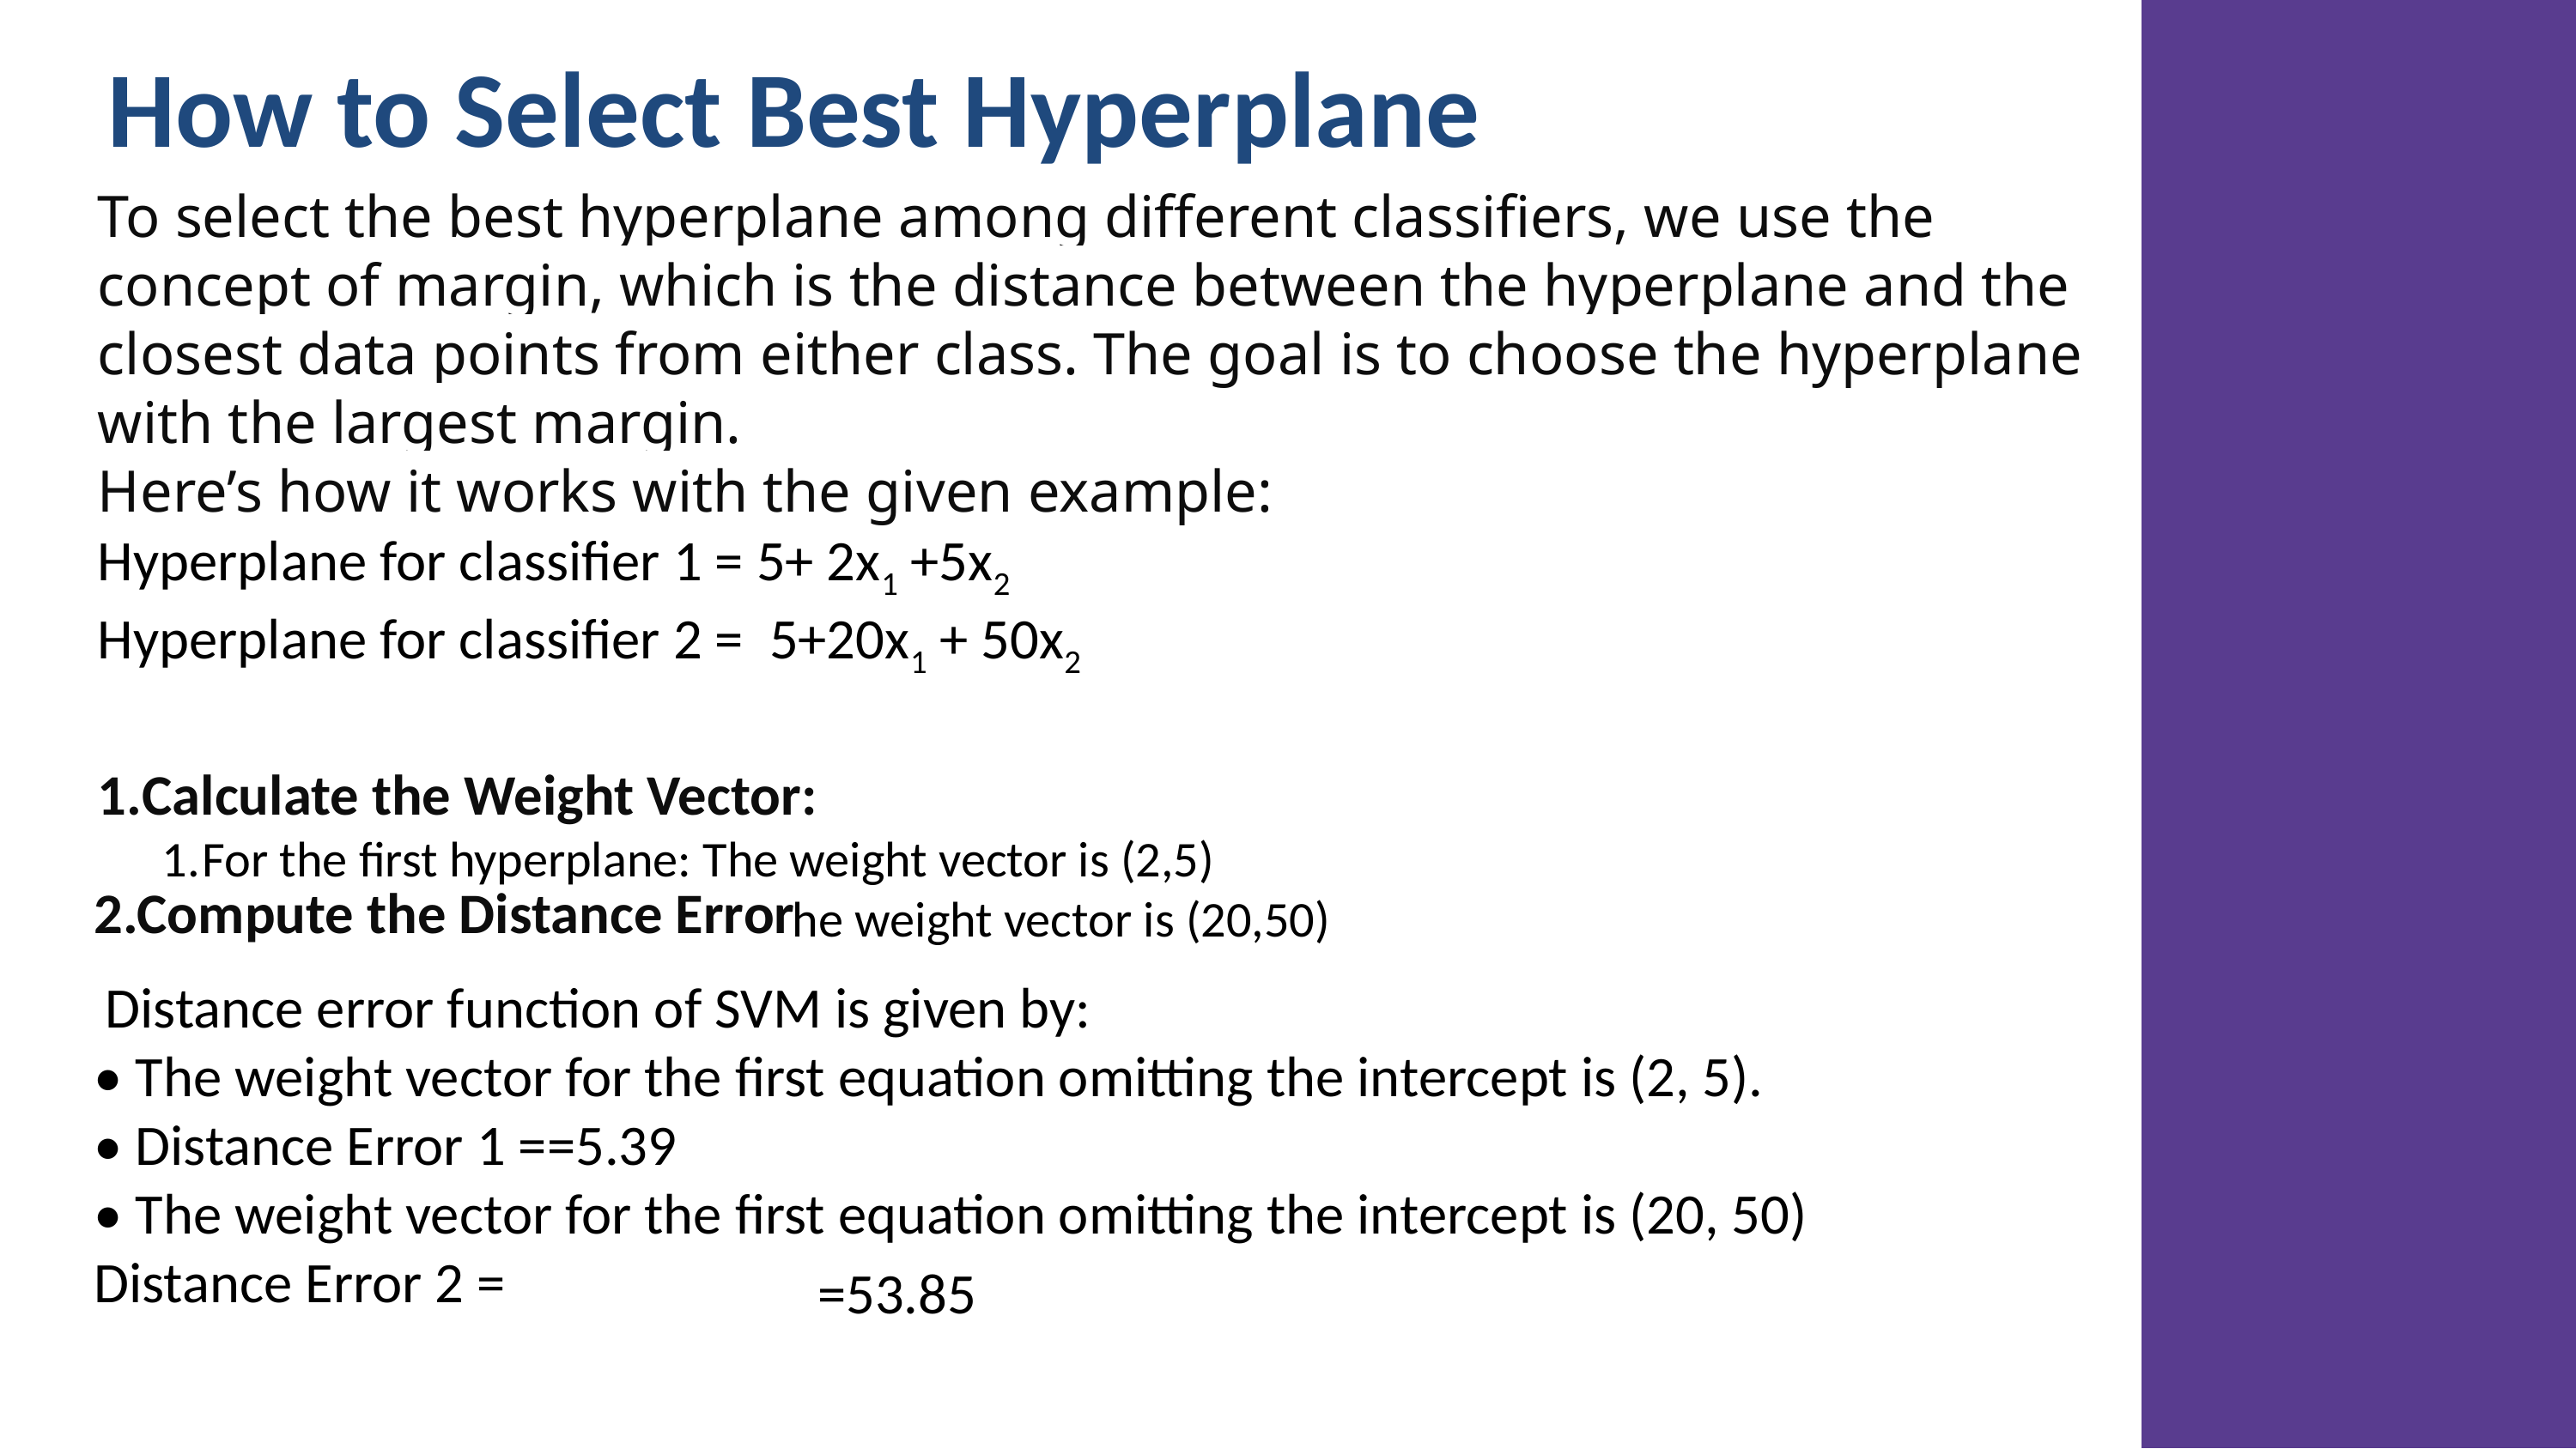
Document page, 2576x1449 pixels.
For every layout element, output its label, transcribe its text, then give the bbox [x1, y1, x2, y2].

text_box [2141, 0, 2576, 1449]
text_box =53.85 [805, 1250, 1018, 1331]
text_box To select the best hyperplane among different classifiers, we use the concept of margin, which is the distance between the hyperplane and the closest data points from either class. The goal is to choose the hyperplane with the largest margin. Here’s how it works with the given example: Hyperplane for classifier 1 = 5+ 2x1 +5x2 Hyperplane for classifier 2 = 5+20x1 + 50x2 Calculate the Weight Vector: For the first hyperplane: The weight vector is (2,5) For the second hyperplane: The weight vector is (20,50) [85, 173, 2137, 954]
title How to Select Best Hyperplane [64, 24, 1524, 185]
text_box 2.Compute the Distance Error [81, 870, 1370, 952]
